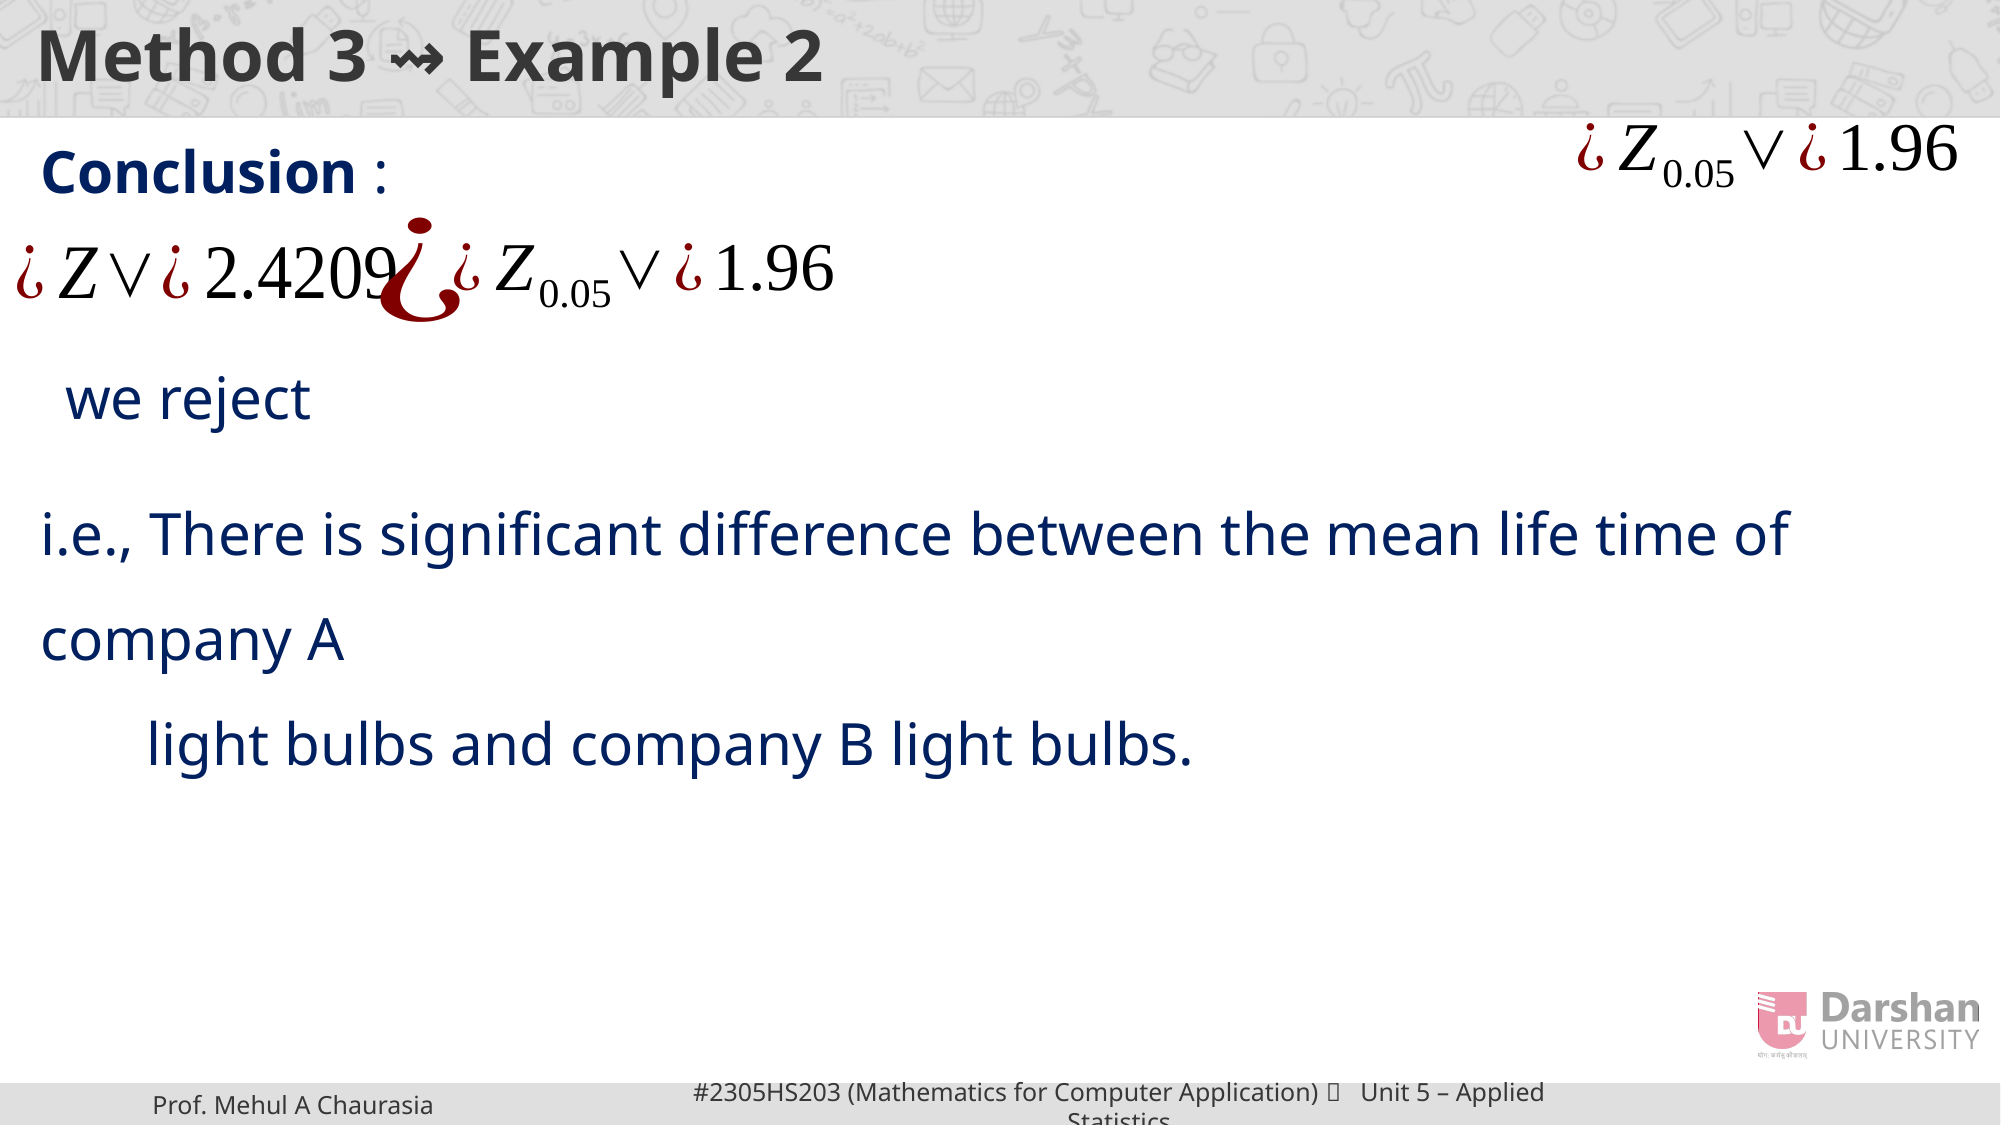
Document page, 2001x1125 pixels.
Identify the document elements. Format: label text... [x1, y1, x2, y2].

table_header Mean [1758, 992, 1979, 1059]
title Method 3 ⇝ Example 2 [0, 0, 2000, 117]
text_box i.e., There is significant difference between the mean life time of company A light bulbs and company B light bulbs. [25, 455, 1977, 785]
text_box Conclusion : [25, 127, 411, 213]
